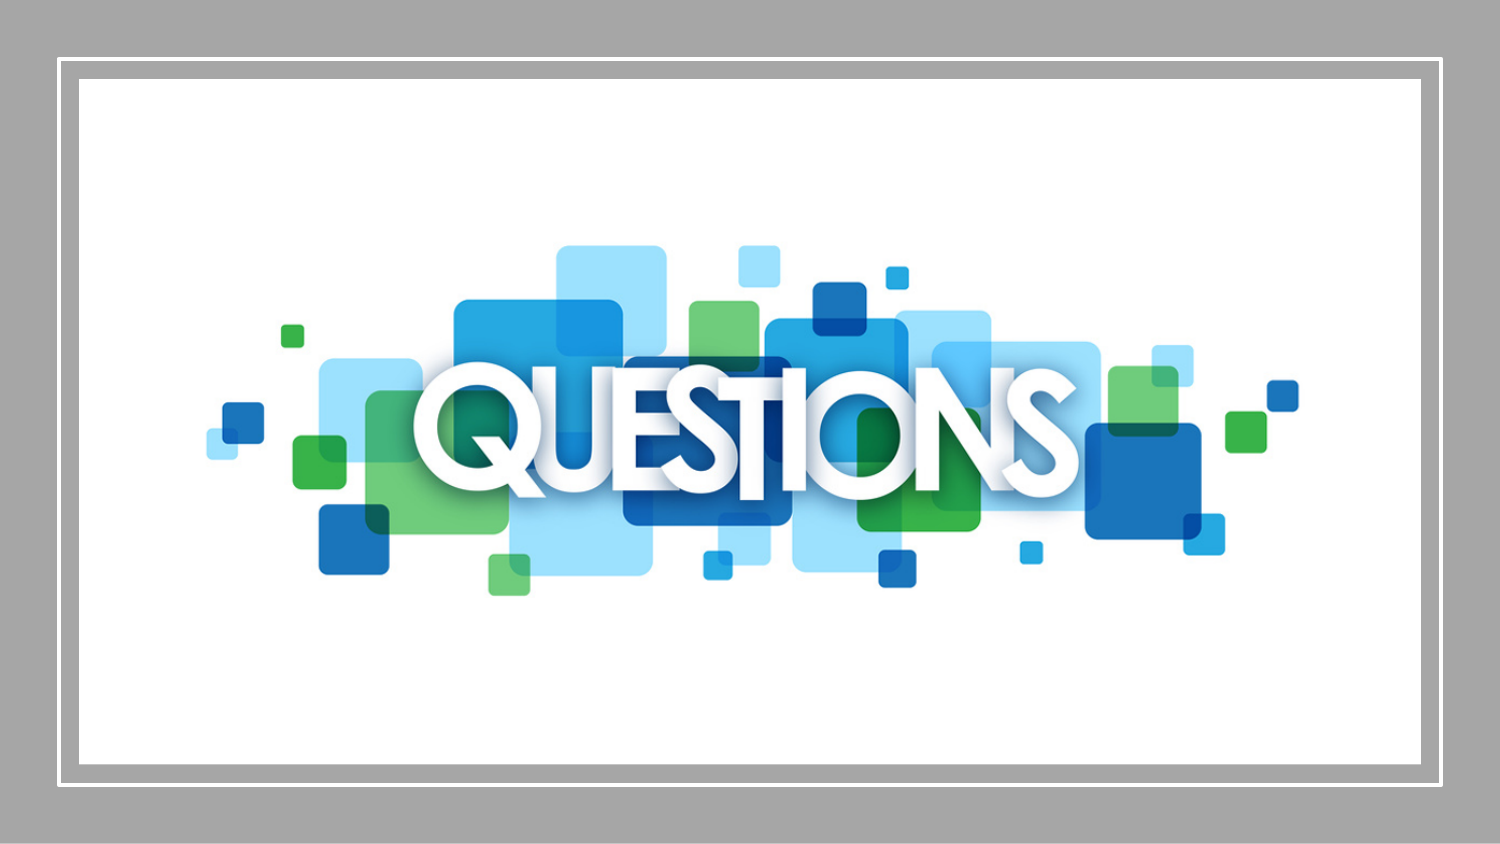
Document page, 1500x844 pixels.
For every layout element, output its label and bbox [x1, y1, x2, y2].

text_box [57, 57, 1443, 787]
text_box [77, 77, 1423, 767]
picture [137, 229, 1363, 614]
text_box [0, 0, 1500, 844]
